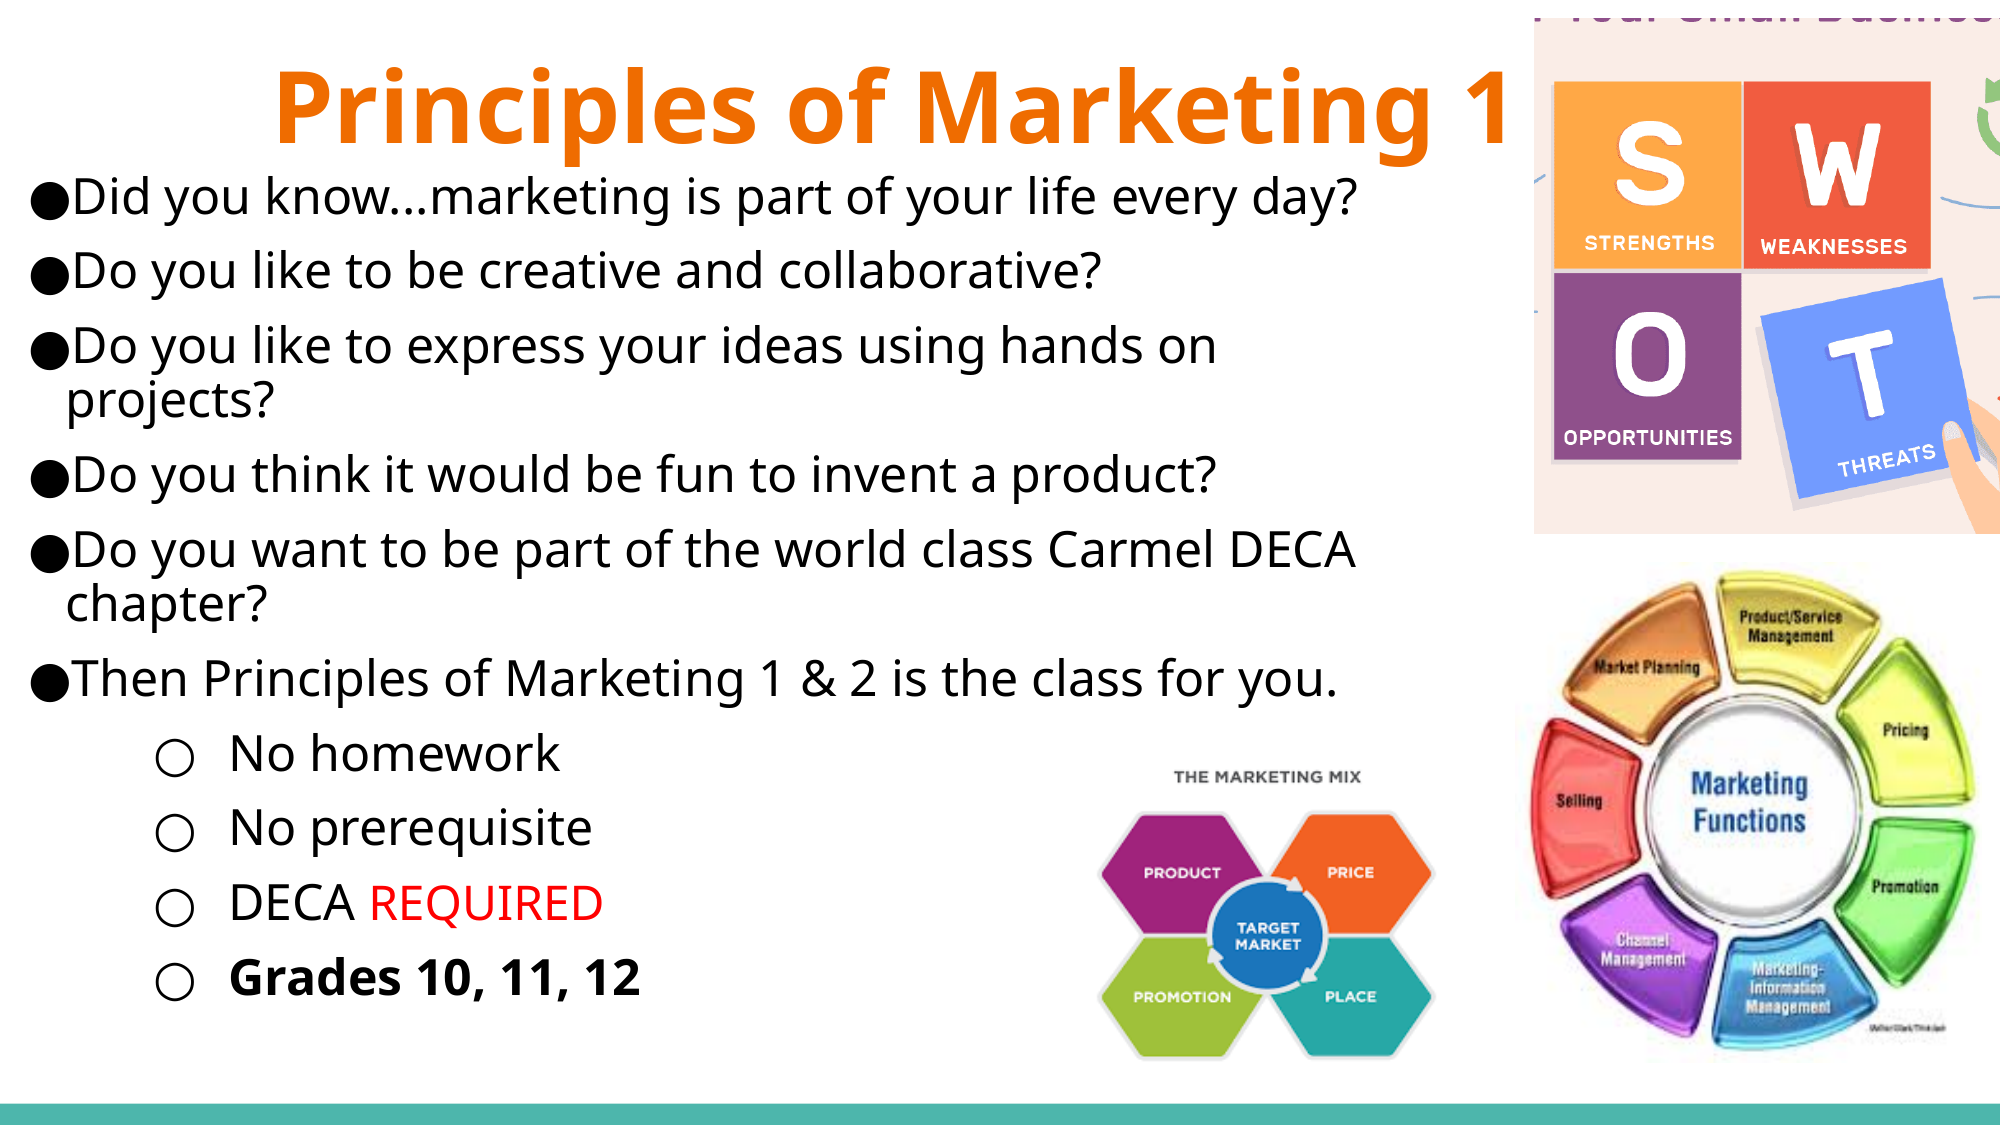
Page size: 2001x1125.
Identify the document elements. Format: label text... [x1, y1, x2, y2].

picture [1533, 18, 2000, 535]
picture [1075, 743, 1461, 1087]
picture [1515, 562, 1982, 1064]
text_box Principles of Marketing 1 & 2 [50, 50, 1528, 156]
text_box Did you know...marketing is part of your life every day? Do you like to be creative and collaborative? Do you like to express your ideas using hands on projects? Do you think it would be fun to invent a product? Do you want to be part of the world class Carmel DECA chapter? Then Principles of Marketing 1 & 2 is the class for you. No homework No prerequisite DECA REQUIRED Grades 10, 11, 12 [13, 156, 1385, 1035]
